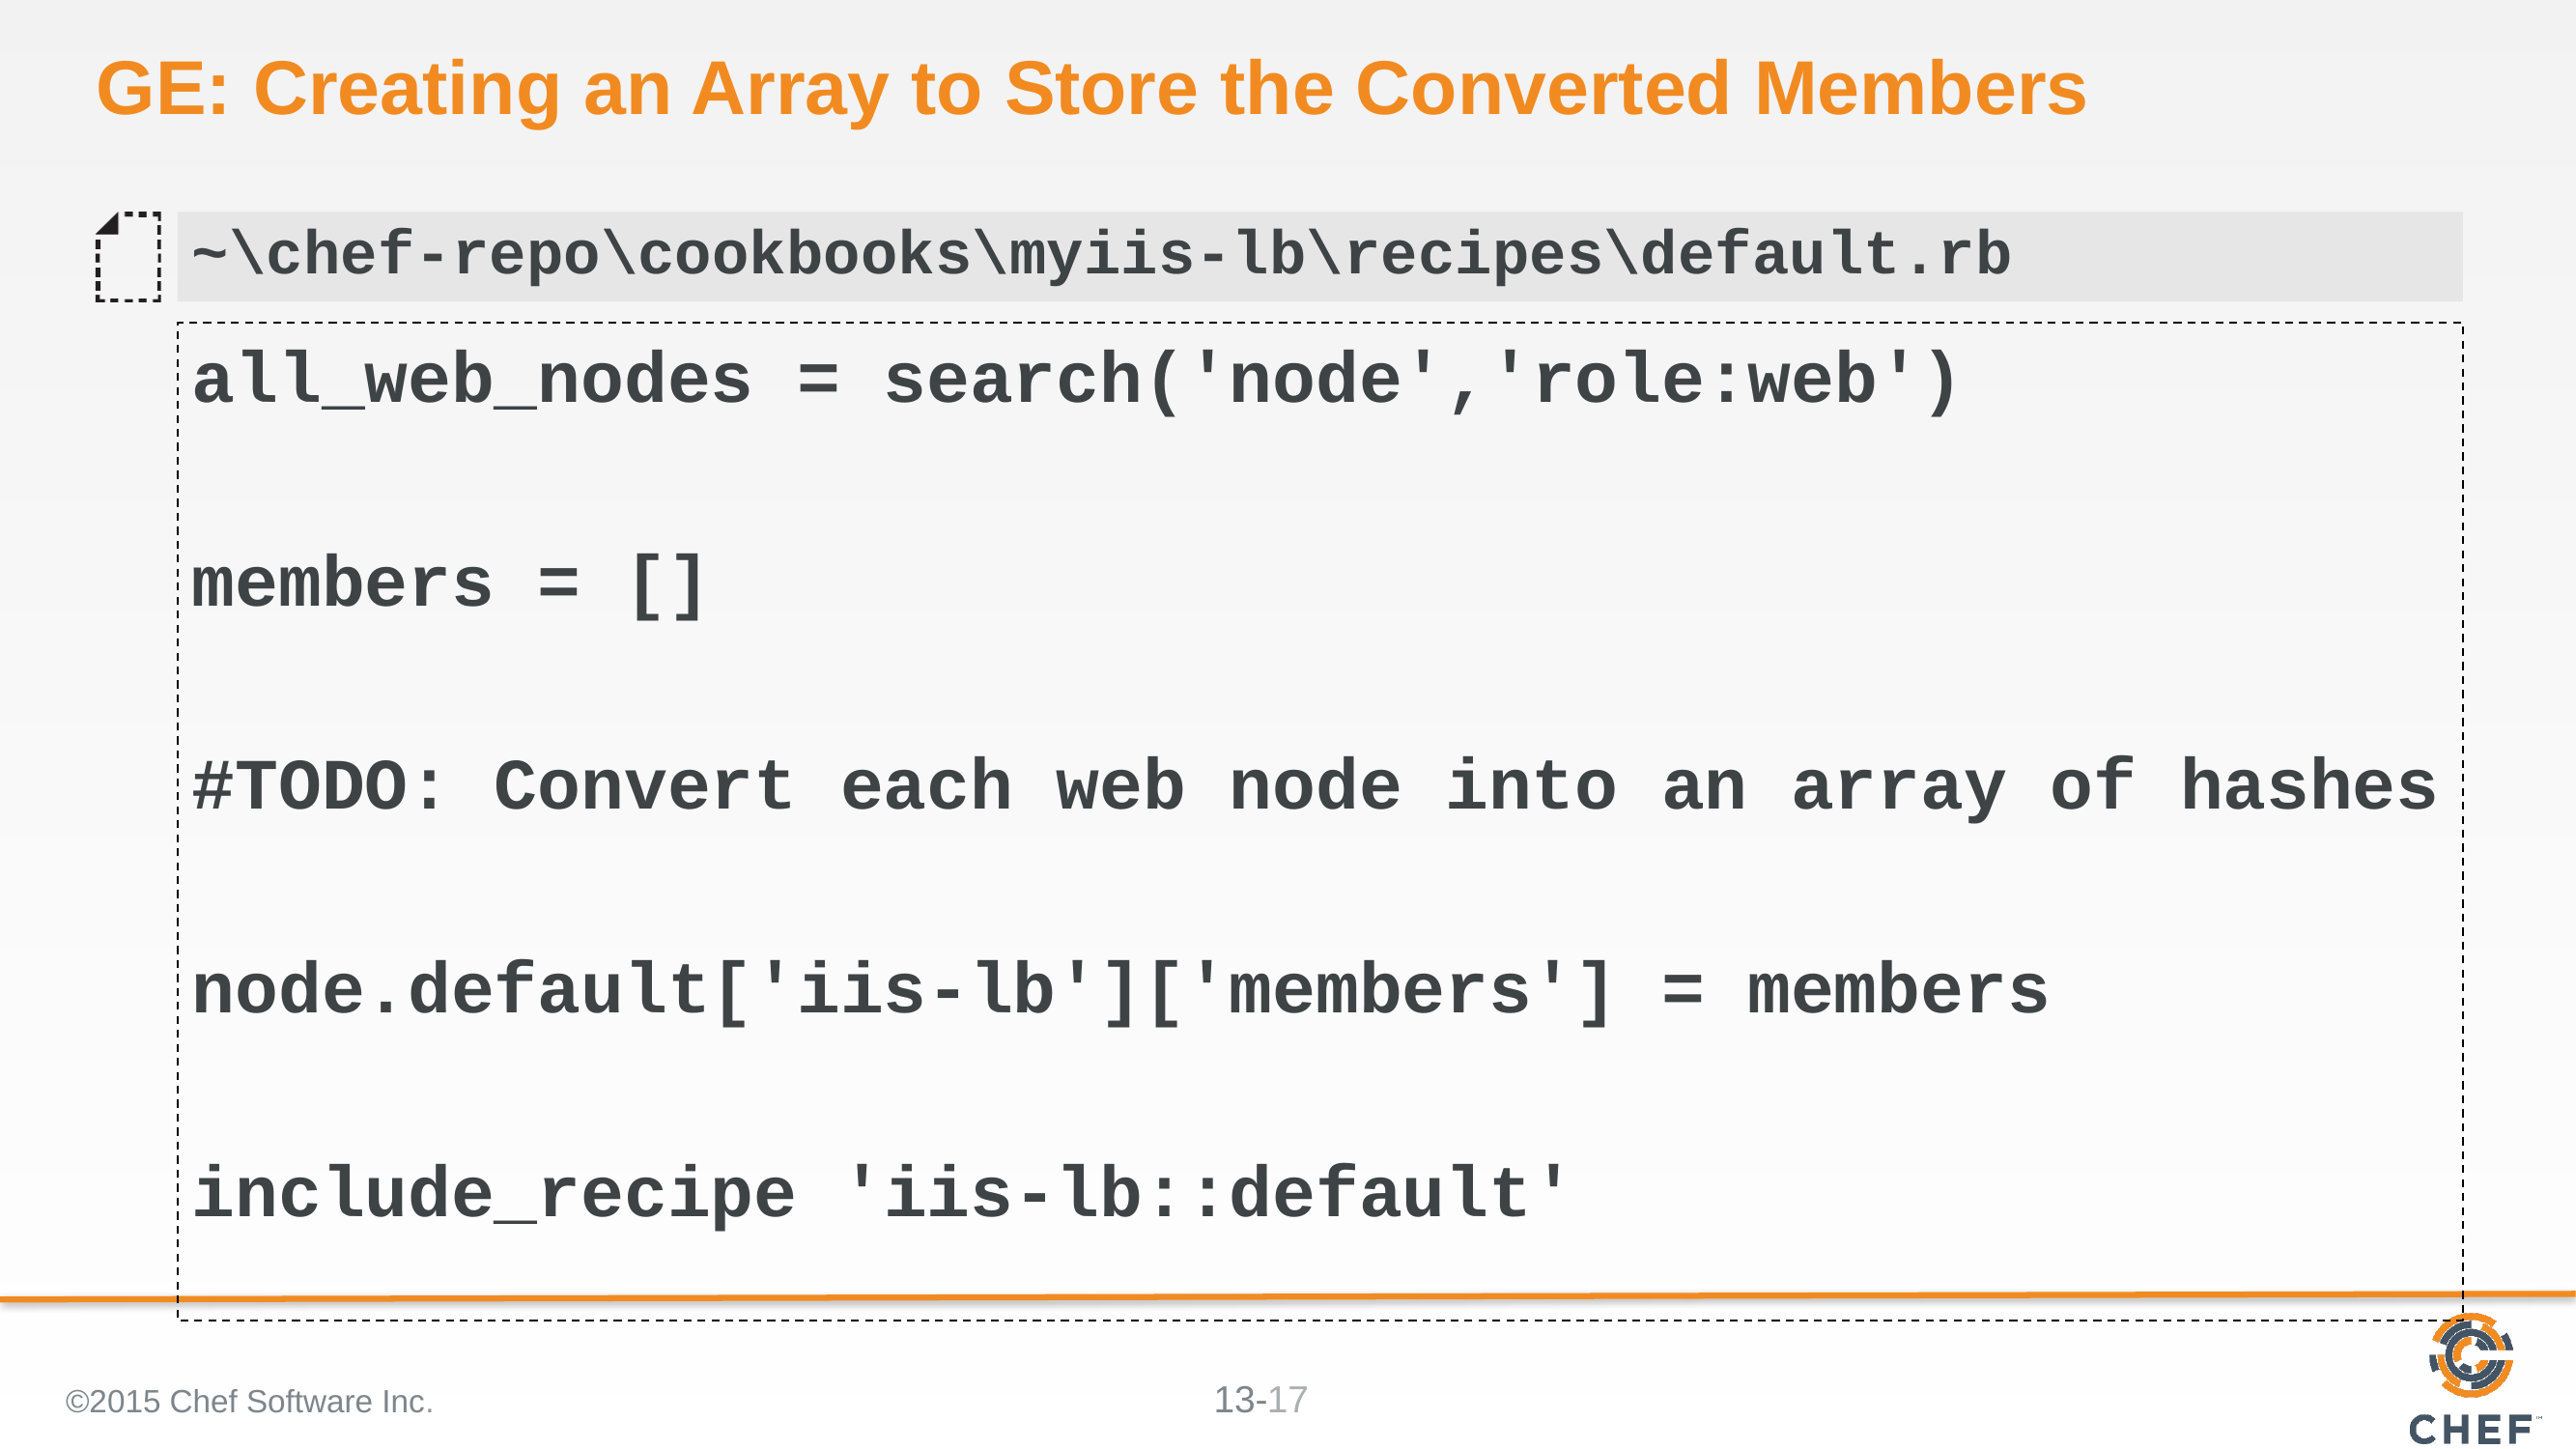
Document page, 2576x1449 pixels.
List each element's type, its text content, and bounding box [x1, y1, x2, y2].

list ~\chef-repo\cookbooks\myiis-lb\recipes\default.rb [177, 212, 2463, 302]
title GE: Creating an Array to Store the Converted Members [96, 48, 2463, 180]
picture [2399, 1297, 2550, 1449]
footer ©2015 Chef Software Inc. [51, 1359, 952, 1440]
slide_number 17 [998, 1359, 1578, 1437]
list all_web_nodes = search('node','role:web') members = [] #TODO: Convert each web node into an array of hashes node.default['iis-lb']['members'] = members include_recipe 'iis-lb::default' [177, 322, 2464, 1321]
